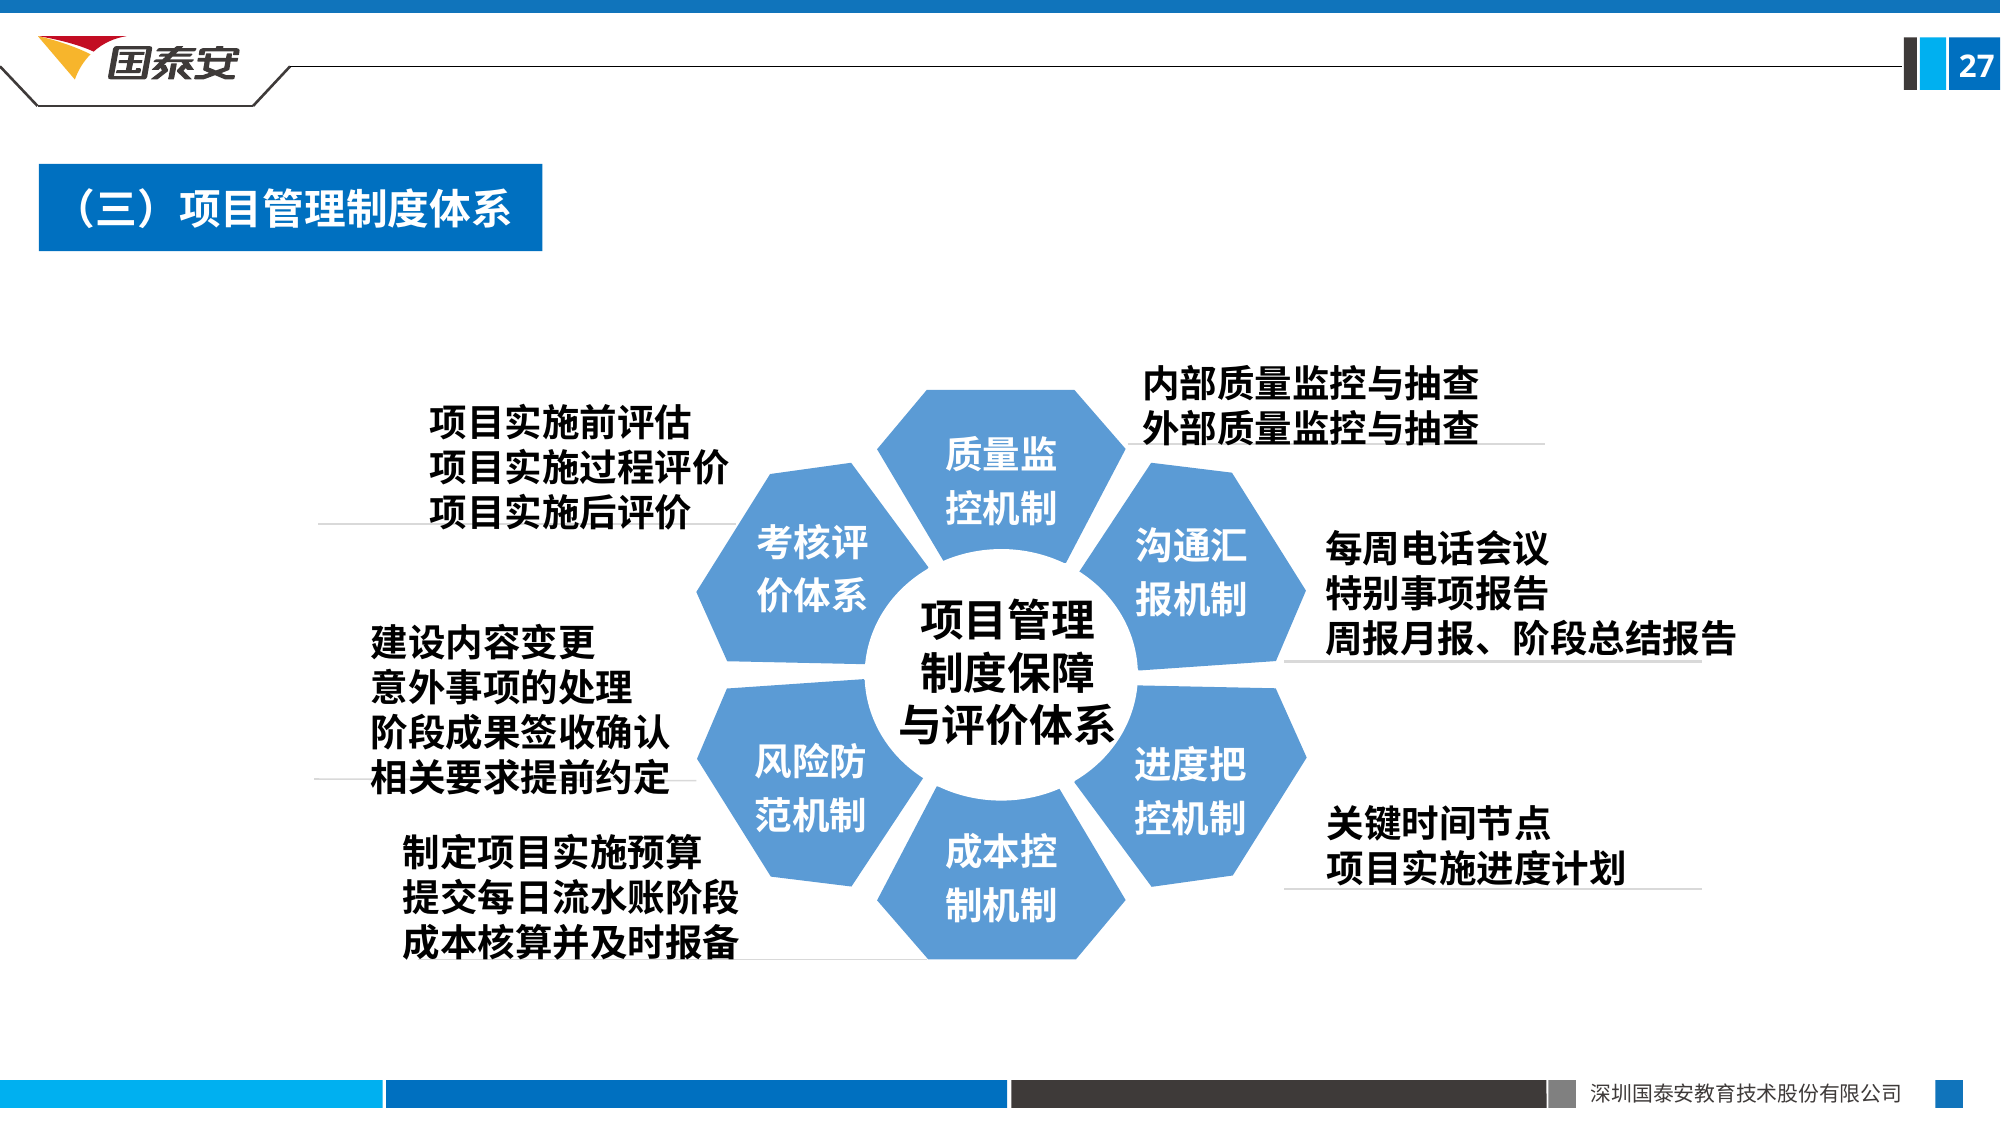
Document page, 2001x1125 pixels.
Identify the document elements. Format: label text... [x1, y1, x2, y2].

text_box （三）项目管理制度体系 [38, 163, 543, 252]
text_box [0, 66, 290, 106]
text_box 27 [1944, 38, 2000, 91]
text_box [313, 242, 1788, 974]
